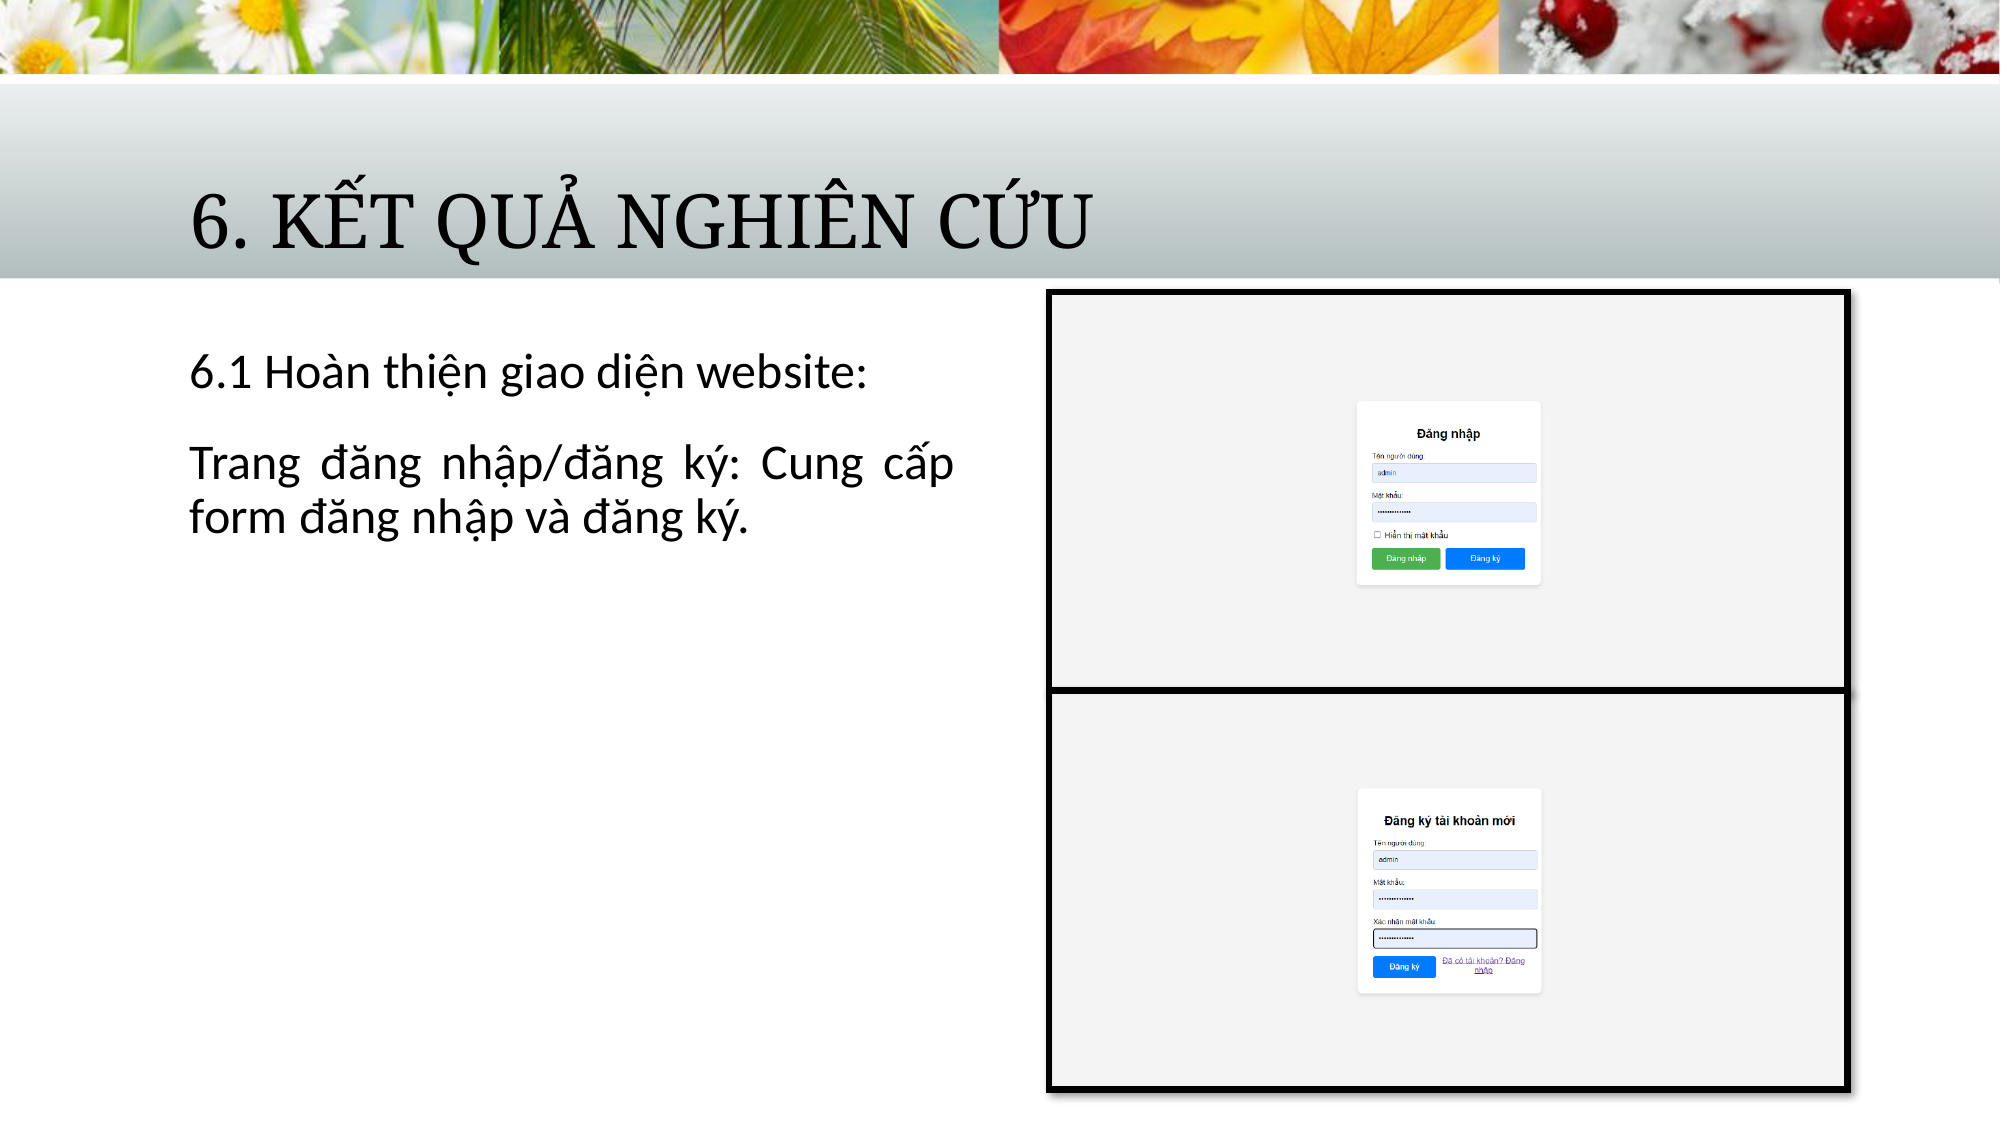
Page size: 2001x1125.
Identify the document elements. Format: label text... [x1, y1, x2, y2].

picture [1051, 693, 1845, 1087]
picture [1051, 294, 1845, 690]
title 6. kết quả nghiên cứu [174, 92, 1825, 273]
list 6.1 Hoàn thiện giao diện website: Trang đăng nhập/đăng ký: Cung cấp form đăng nhập và đăng ký. [174, 337, 970, 1050]
picture [0, 0, 2000, 74]
